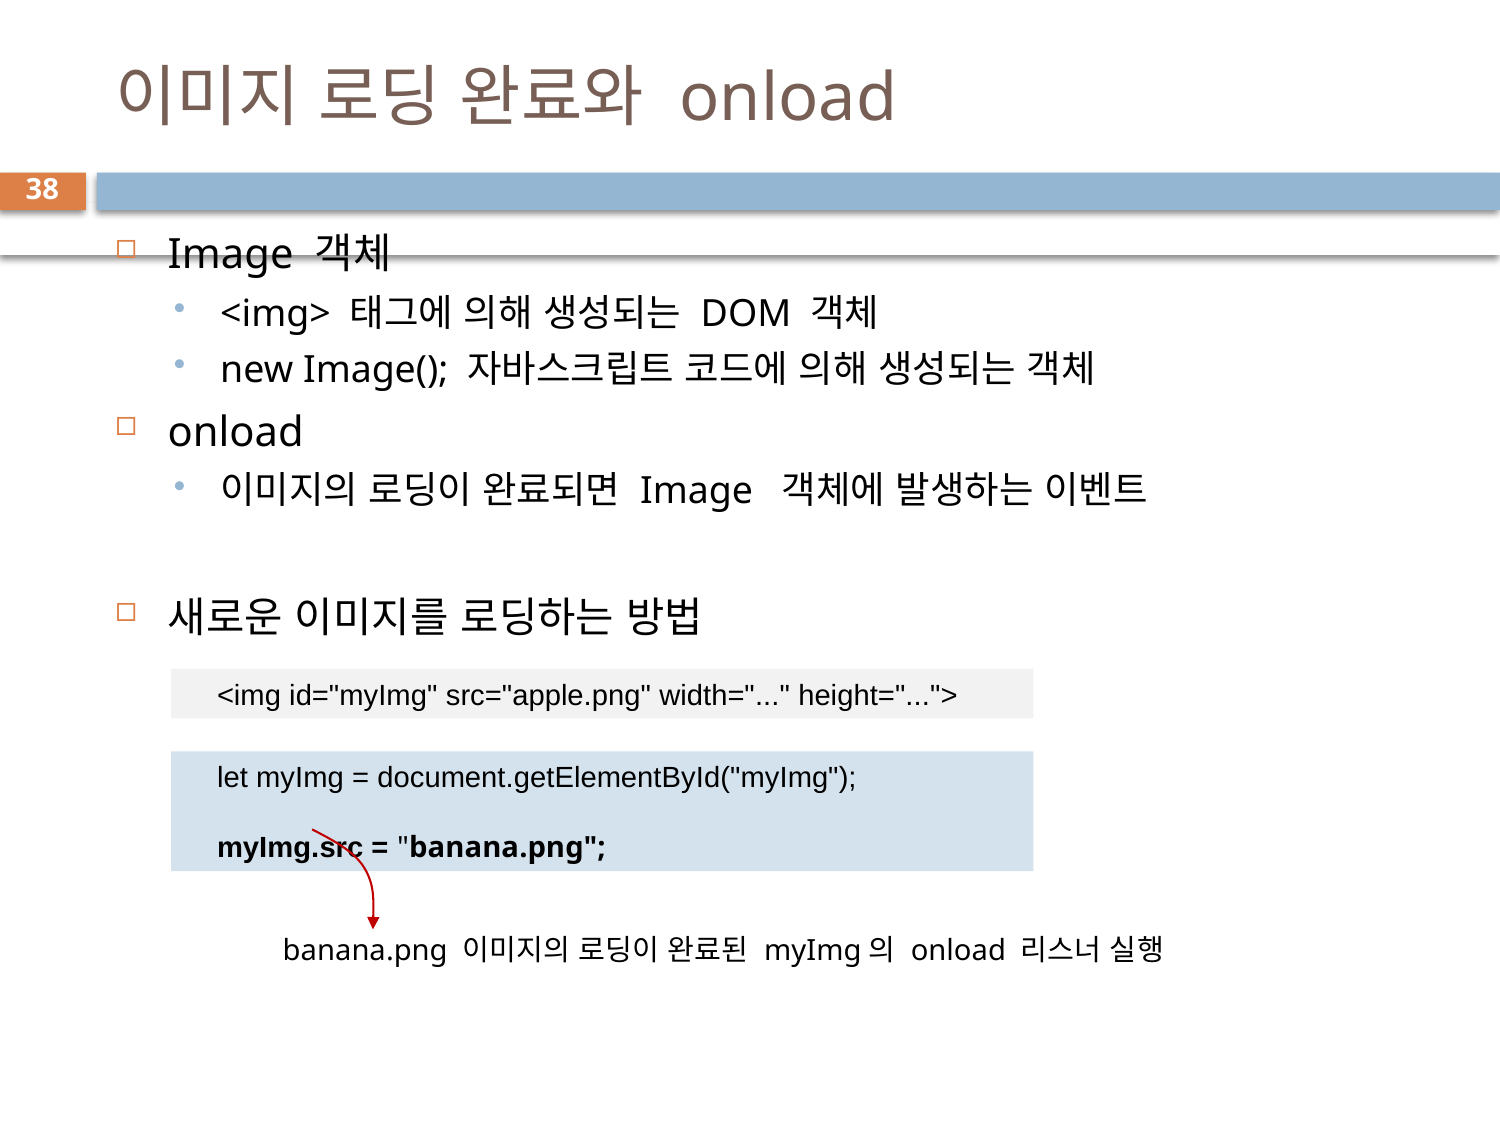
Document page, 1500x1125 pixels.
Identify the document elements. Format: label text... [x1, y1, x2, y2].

slide_number 38 [0, 170, 87, 211]
title 이미지 로딩 완료와 onload [100, 37, 1438, 149]
list Image 객체 <img> 태그에 의해 생성되는 DOM 객체 new Image(); 자바스크립트 코드에 의해 생성되는 객체 onload 이미지의 로딩이 완료되면 Image 객체에 발생하는 이벤트 새로운 이미지를 로딩하는 방법 [100, 219, 1438, 1047]
text_box banana.png 이미지의 로딩이 완료된 myImg의 onload 리스너 실행 [267, 923, 1188, 974]
text_box let myImg = document.getElementById("myImg"); myImg.src = "banana.png"; [171, 751, 1034, 872]
text_box [311, 827, 380, 930]
text_box <img id="myImg" src="apple.png" width="..." height="..."> [171, 668, 1034, 719]
